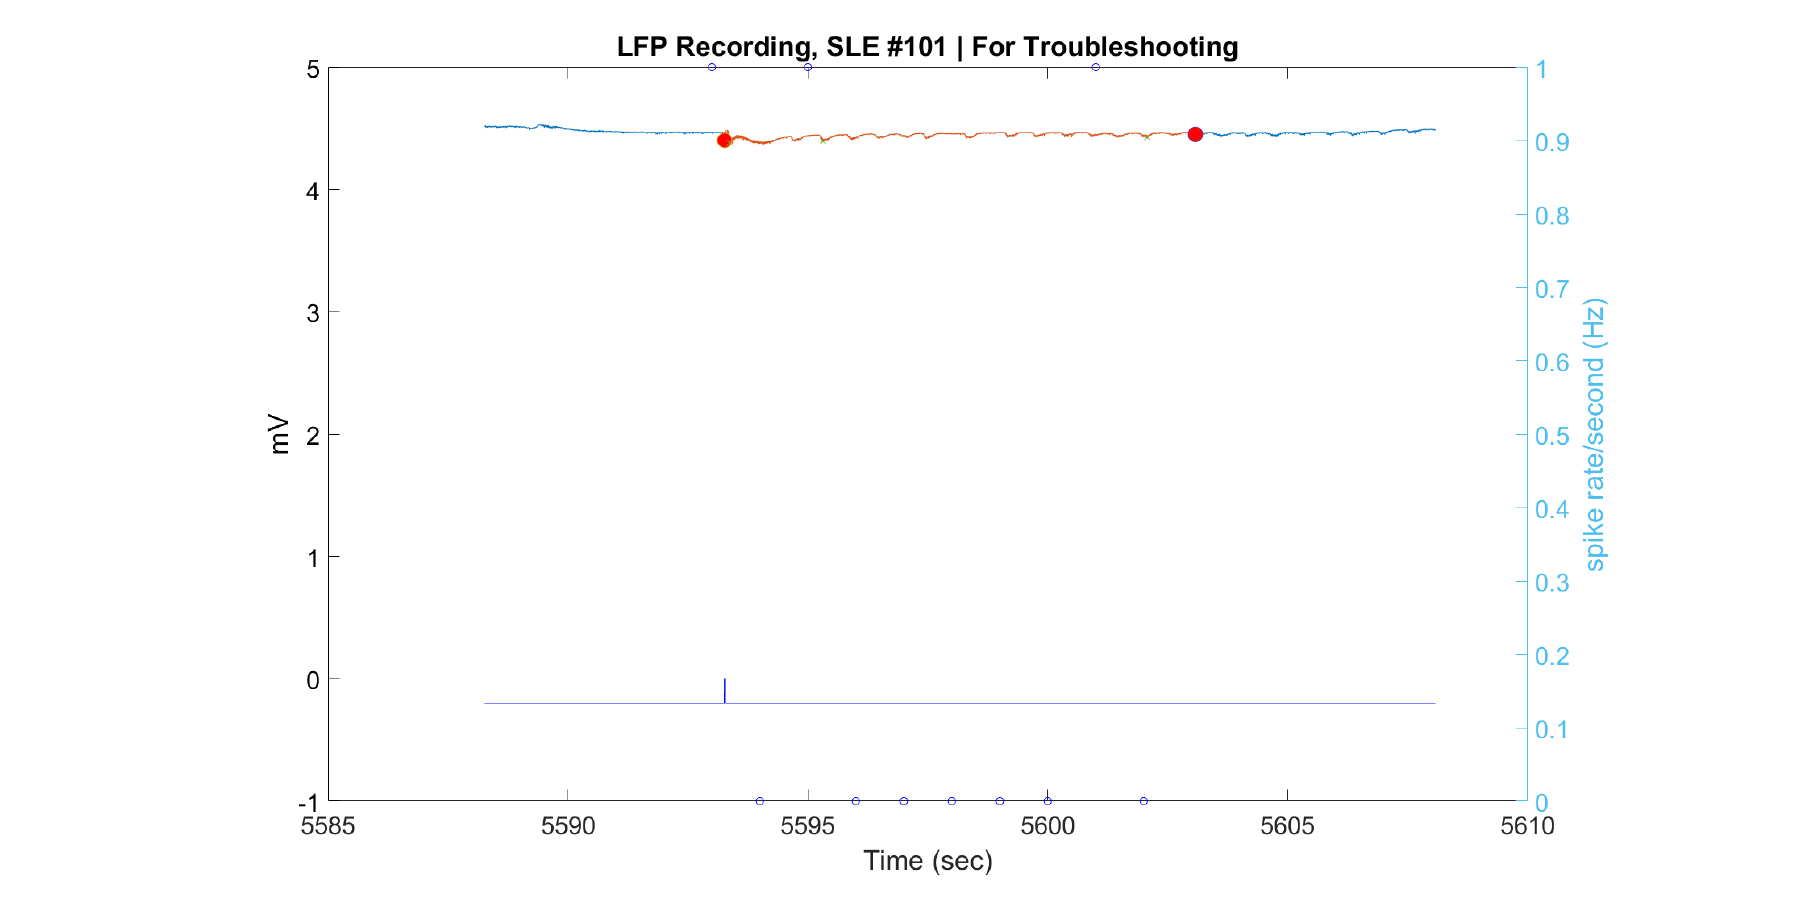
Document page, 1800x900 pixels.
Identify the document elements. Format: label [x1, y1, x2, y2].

picture [126, 0, 1674, 900]
